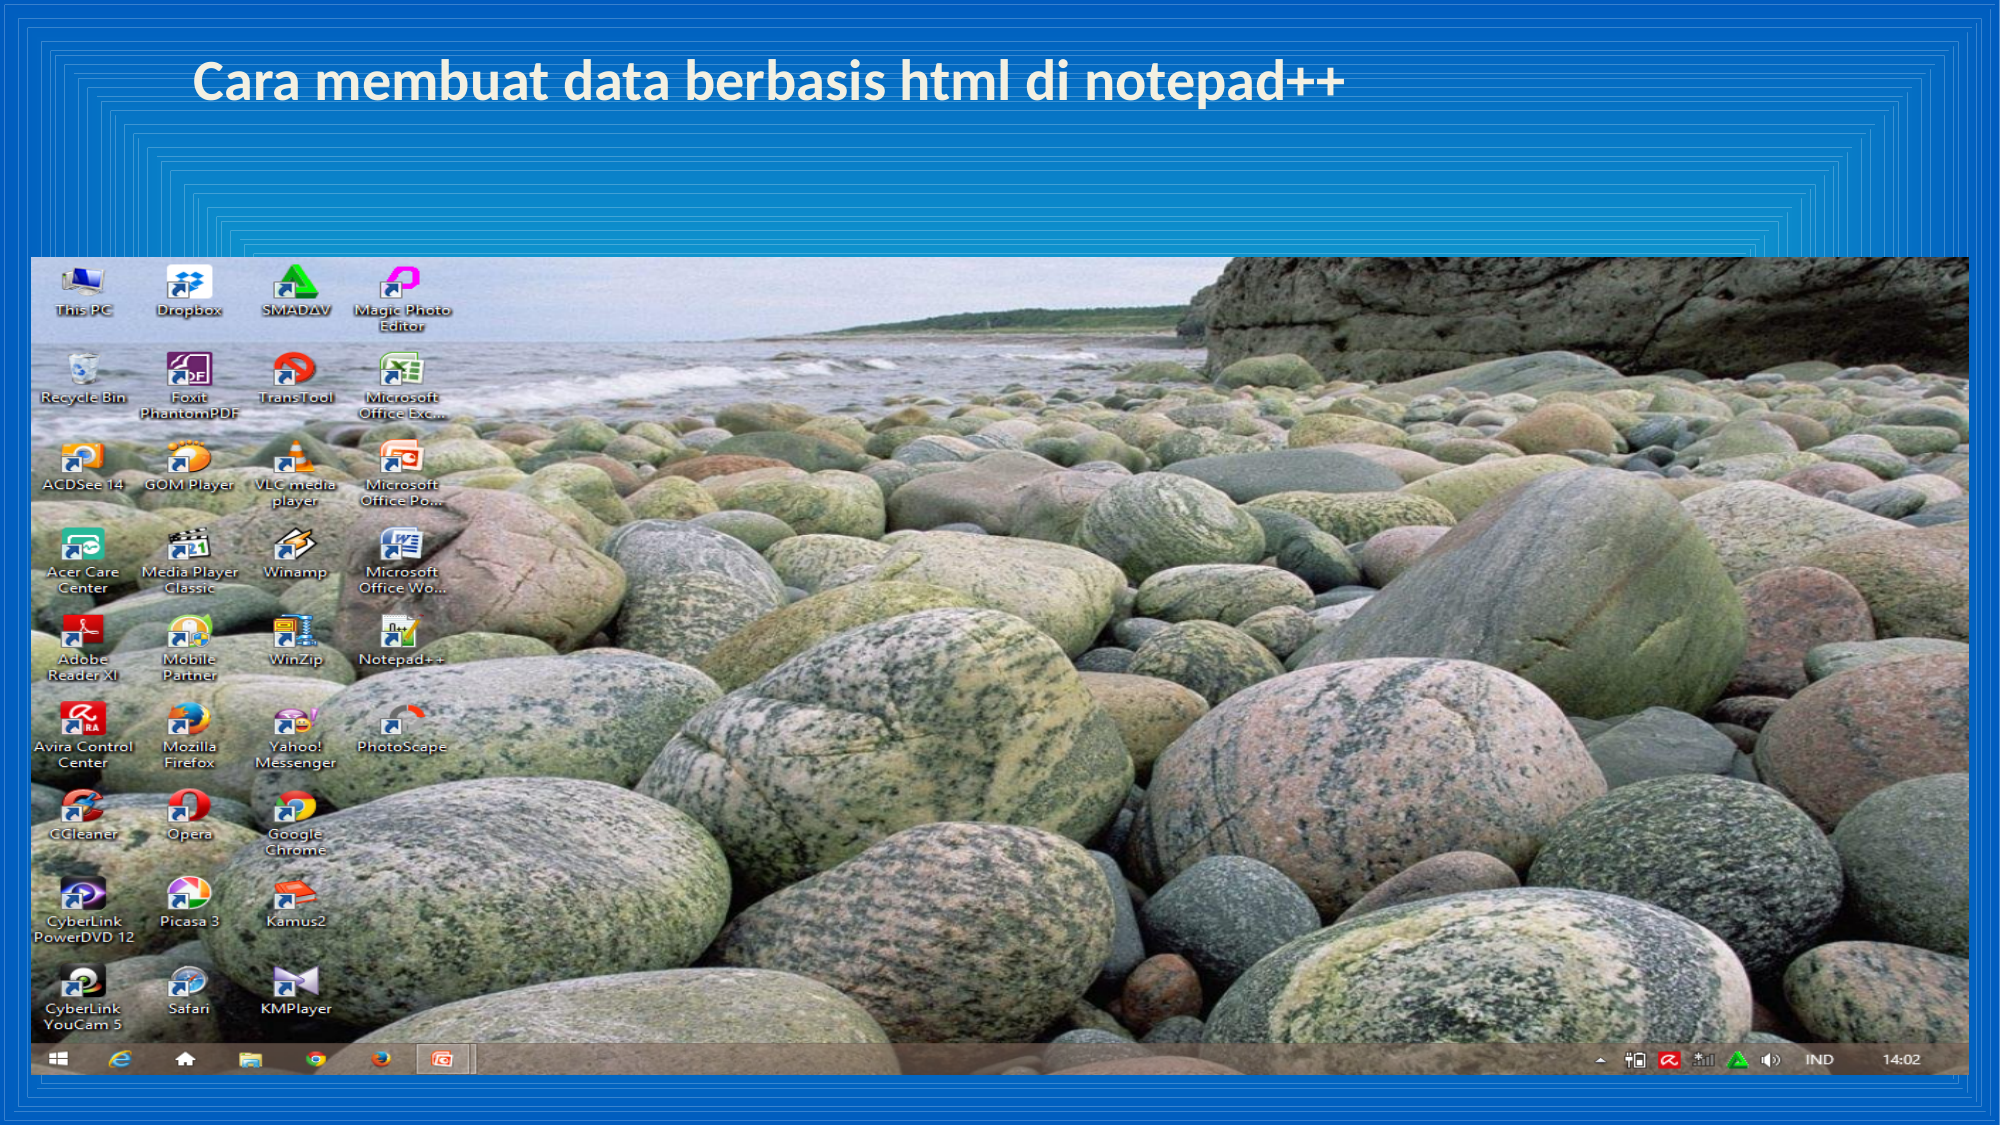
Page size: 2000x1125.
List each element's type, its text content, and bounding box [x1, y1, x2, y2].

text_box Cara membuat data berbasis html di notepad++ [178, 35, 1361, 190]
picture [30, 257, 1969, 1075]
